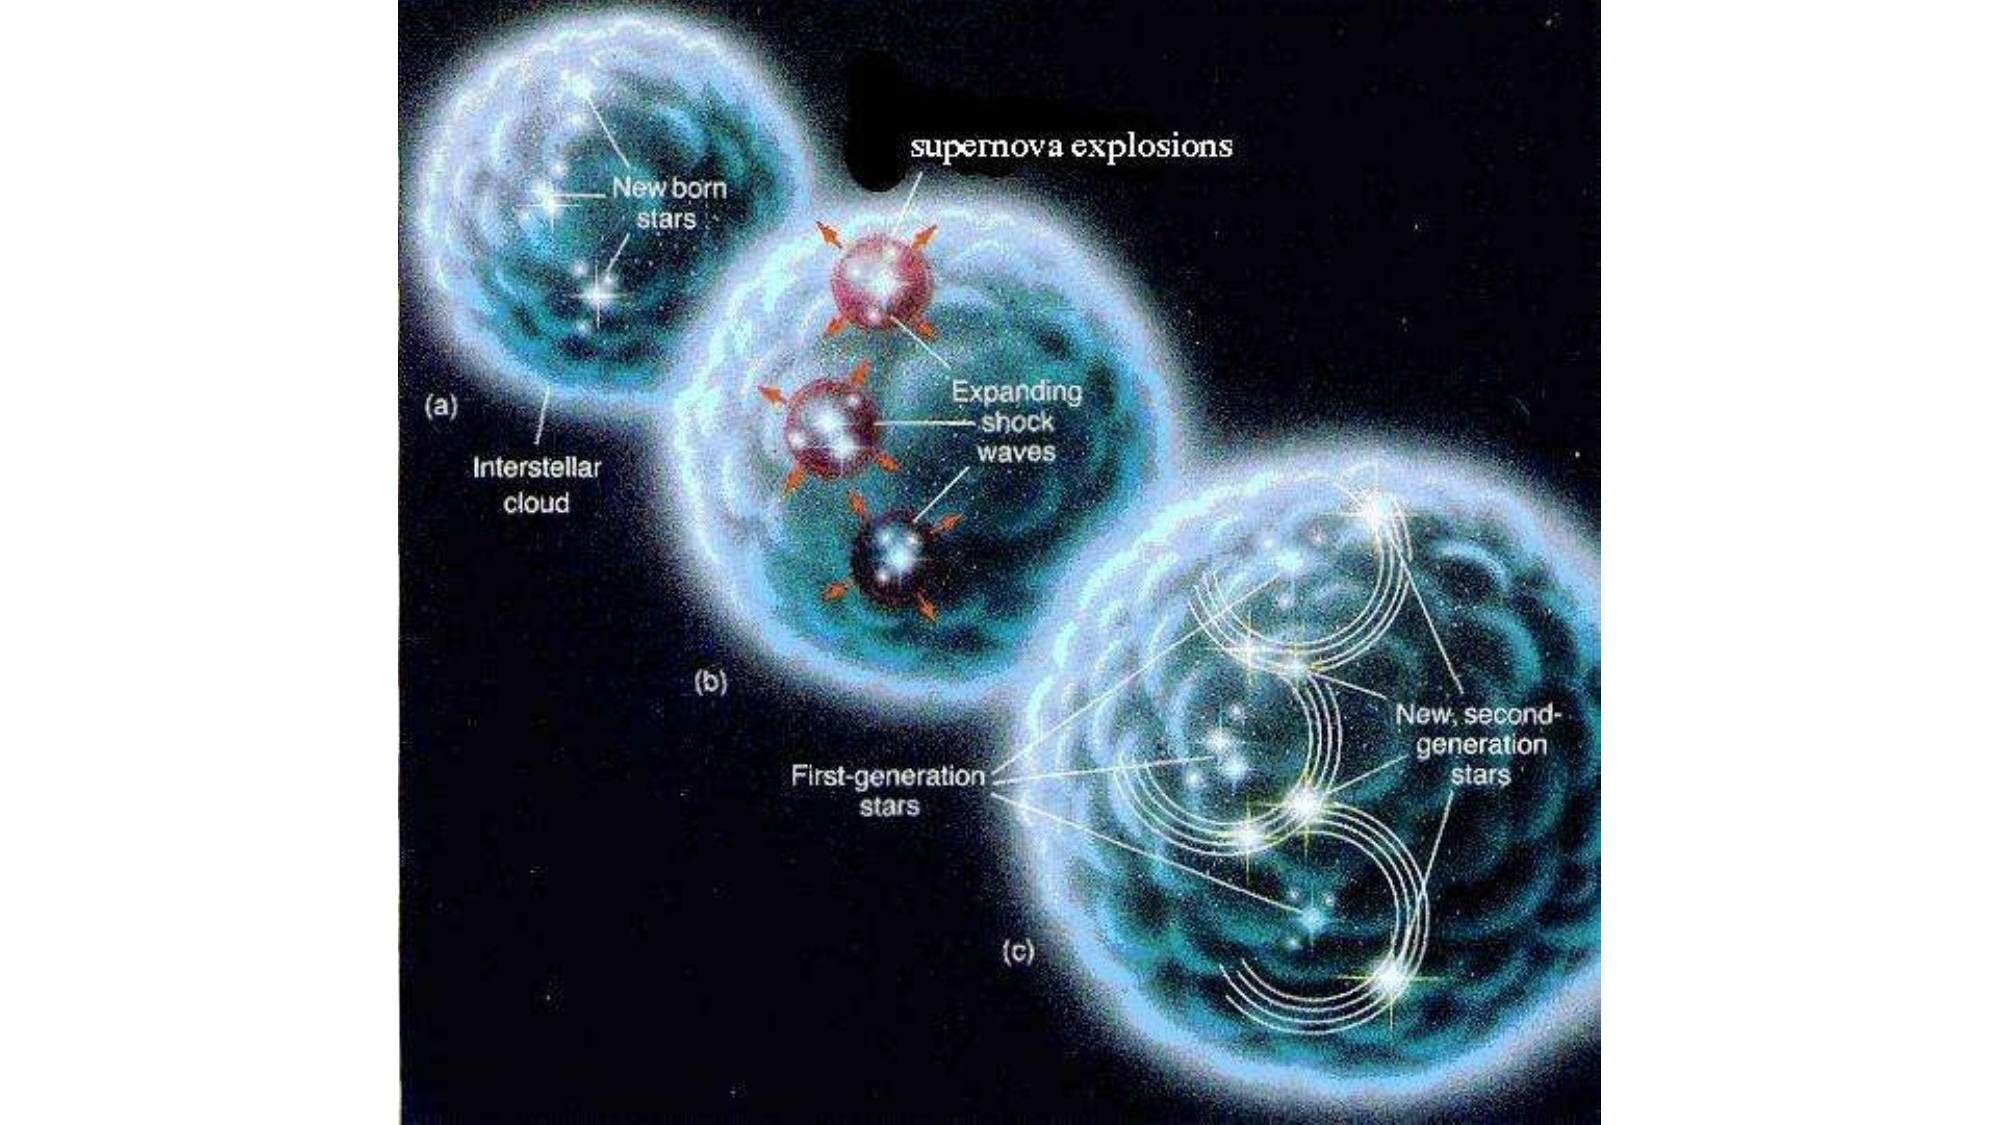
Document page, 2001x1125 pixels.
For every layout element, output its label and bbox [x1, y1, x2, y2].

picture [398, 0, 1602, 1125]
